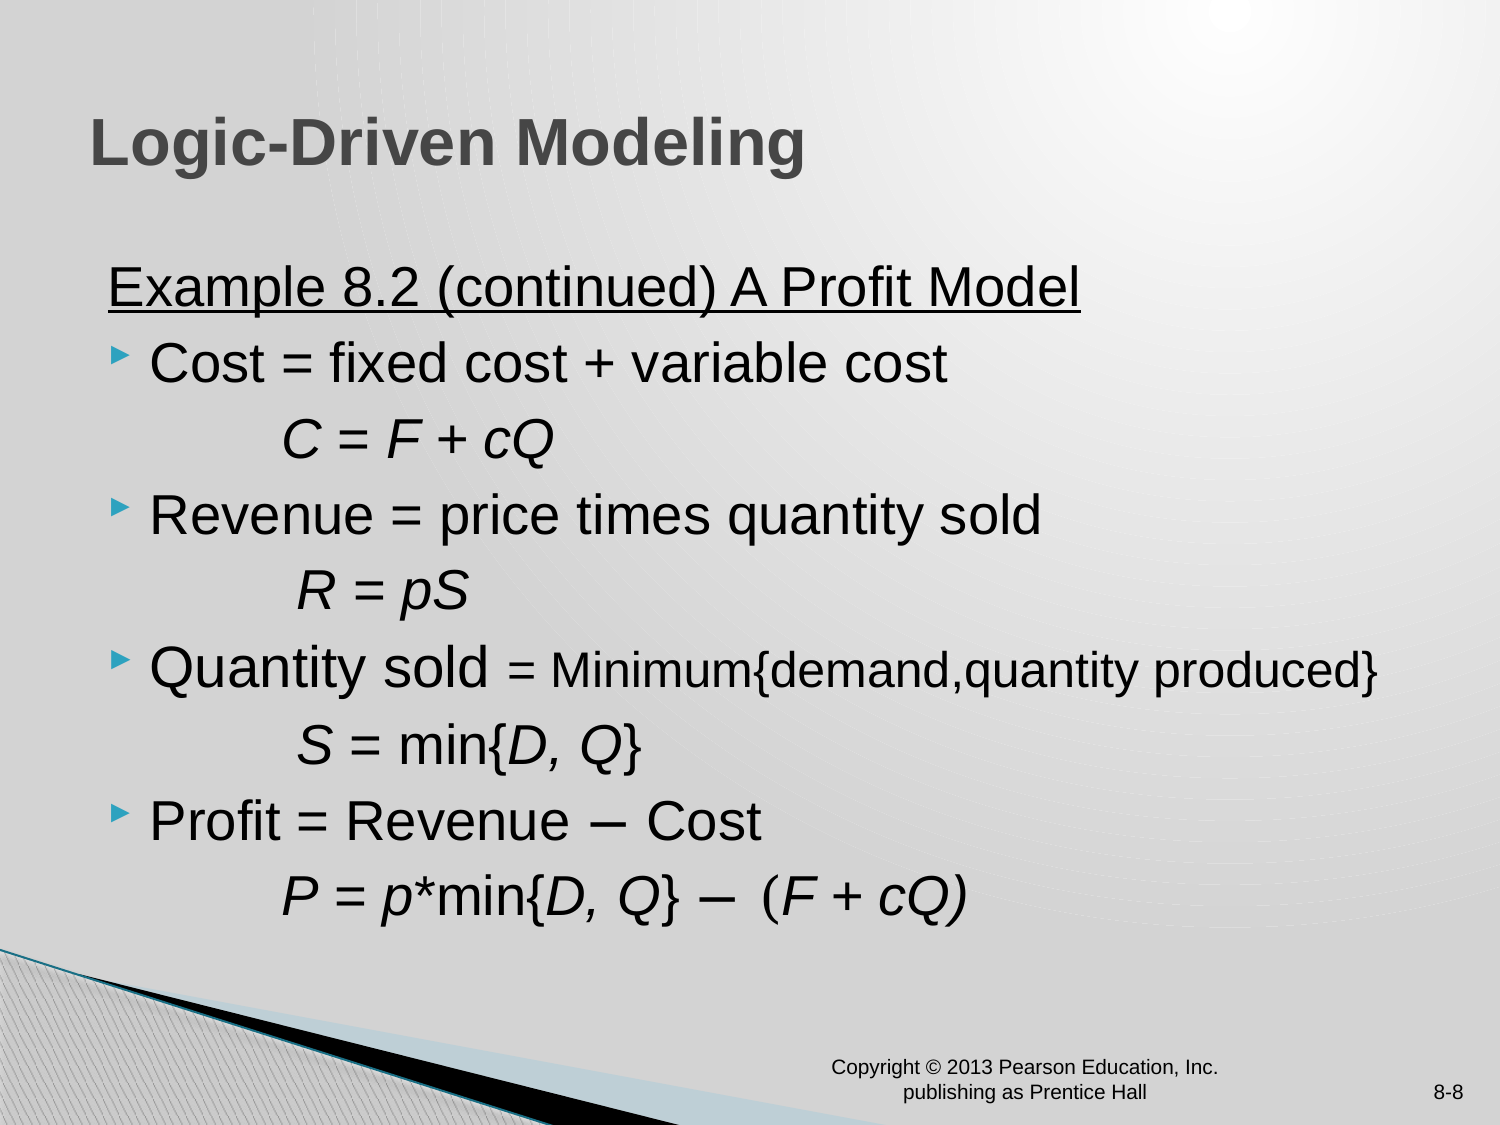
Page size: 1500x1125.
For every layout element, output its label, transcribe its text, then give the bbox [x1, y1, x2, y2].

slide_number 8-8 [1362, 1051, 1479, 1112]
footer Copyright © 2013 Pearson Education, Inc. publishing as Prentice Hall [812, 1051, 1238, 1112]
title Logic-Driven Modeling [75, 45, 1425, 233]
list Example 8.2 (continued) A Profit Model Cost = fixed cost + variable cost C = F + cQ Revenue = price times quantity sold R = pS Quantity sold = Minimum{demand,quantity produced} S = min{D, Q} Profit = Revenue − Cost P = p*min{D, Q} − (F + cQ) [74, 242, 1426, 986]
